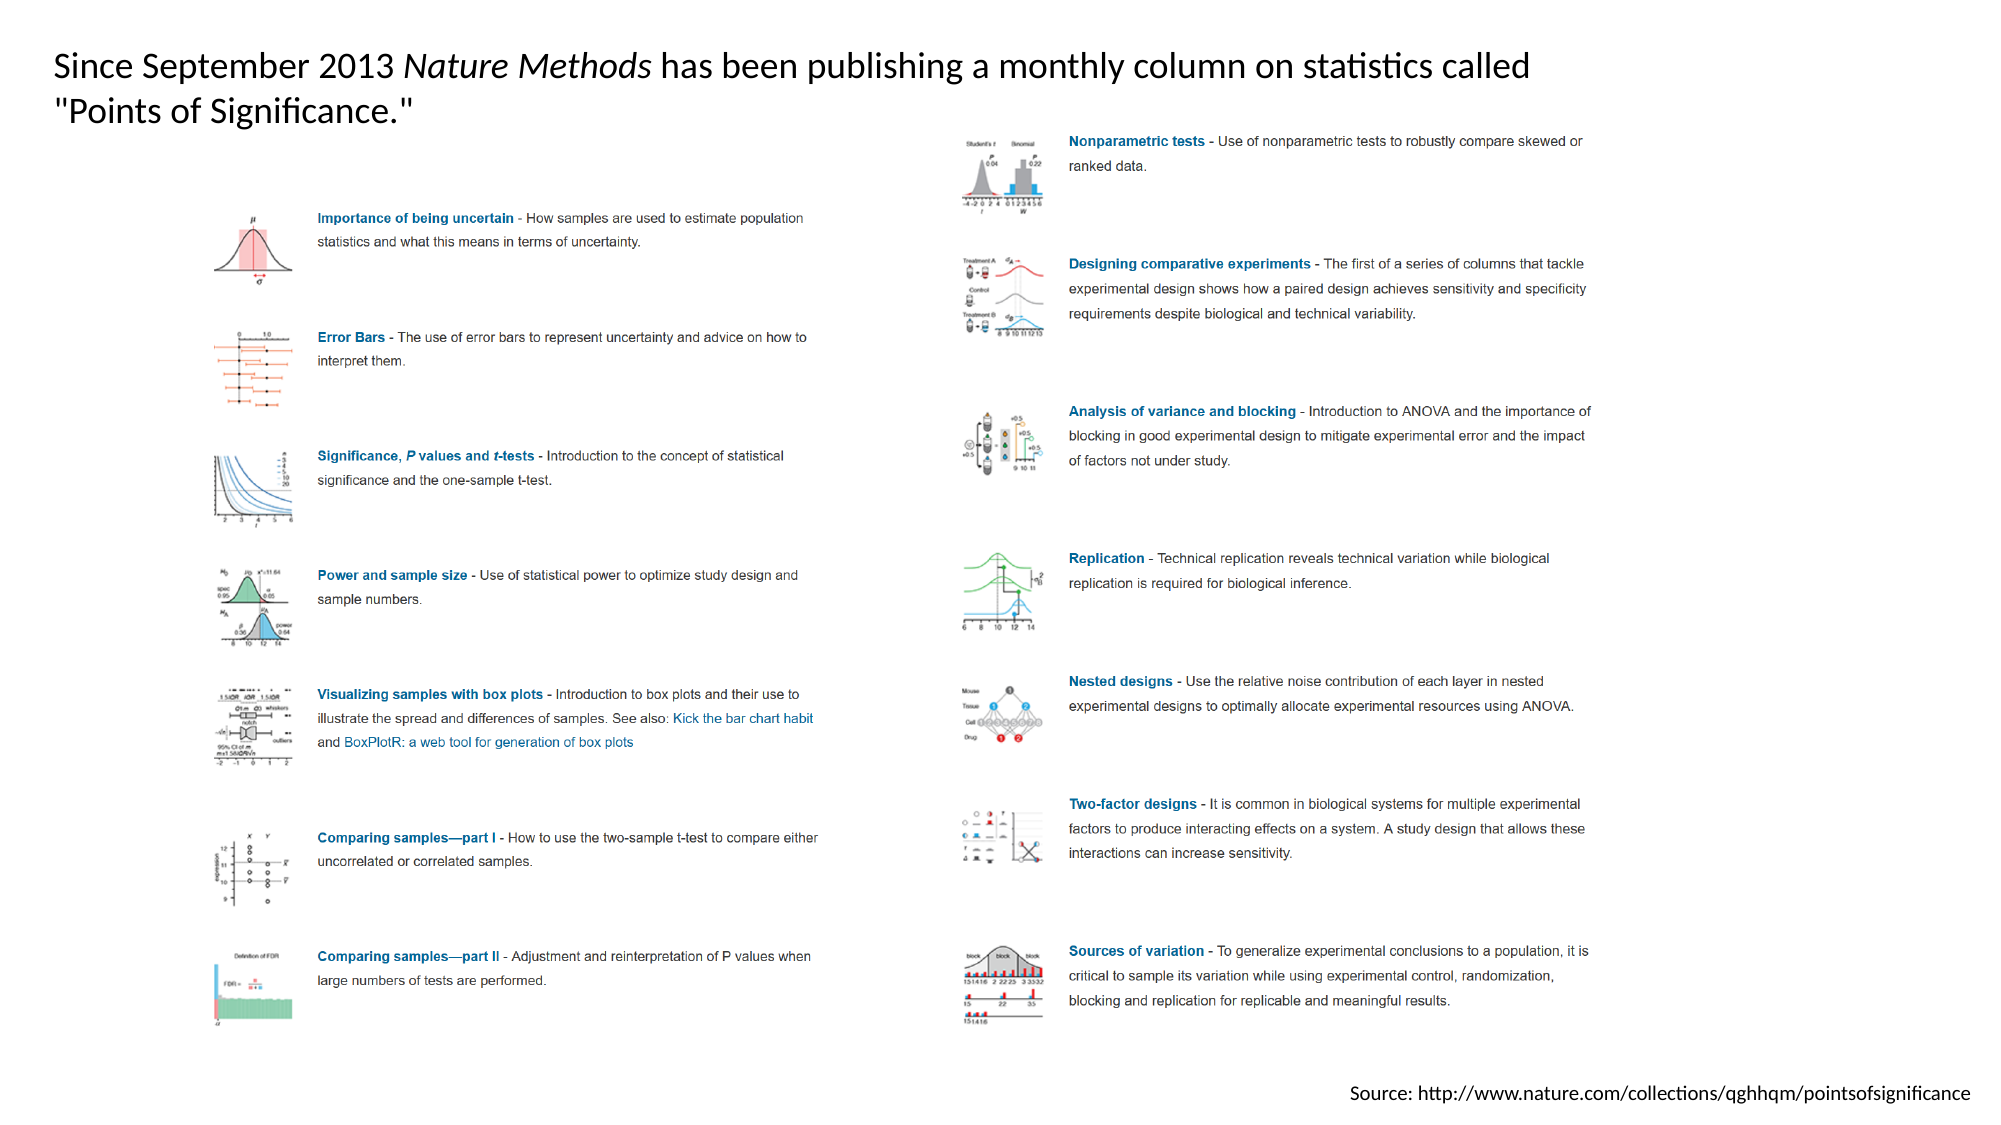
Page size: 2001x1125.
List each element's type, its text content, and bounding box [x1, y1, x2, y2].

picture [203, 197, 824, 1034]
text_box Source: http://www.nature.com/collections/qghhqm/pointsofsignificance [759, 1071, 1986, 1112]
picture [951, 122, 1599, 1041]
text_box Since September 2013 Nature Methods has been publishing a monthly column on statistics called "Points of Significance." [38, 33, 1605, 139]
